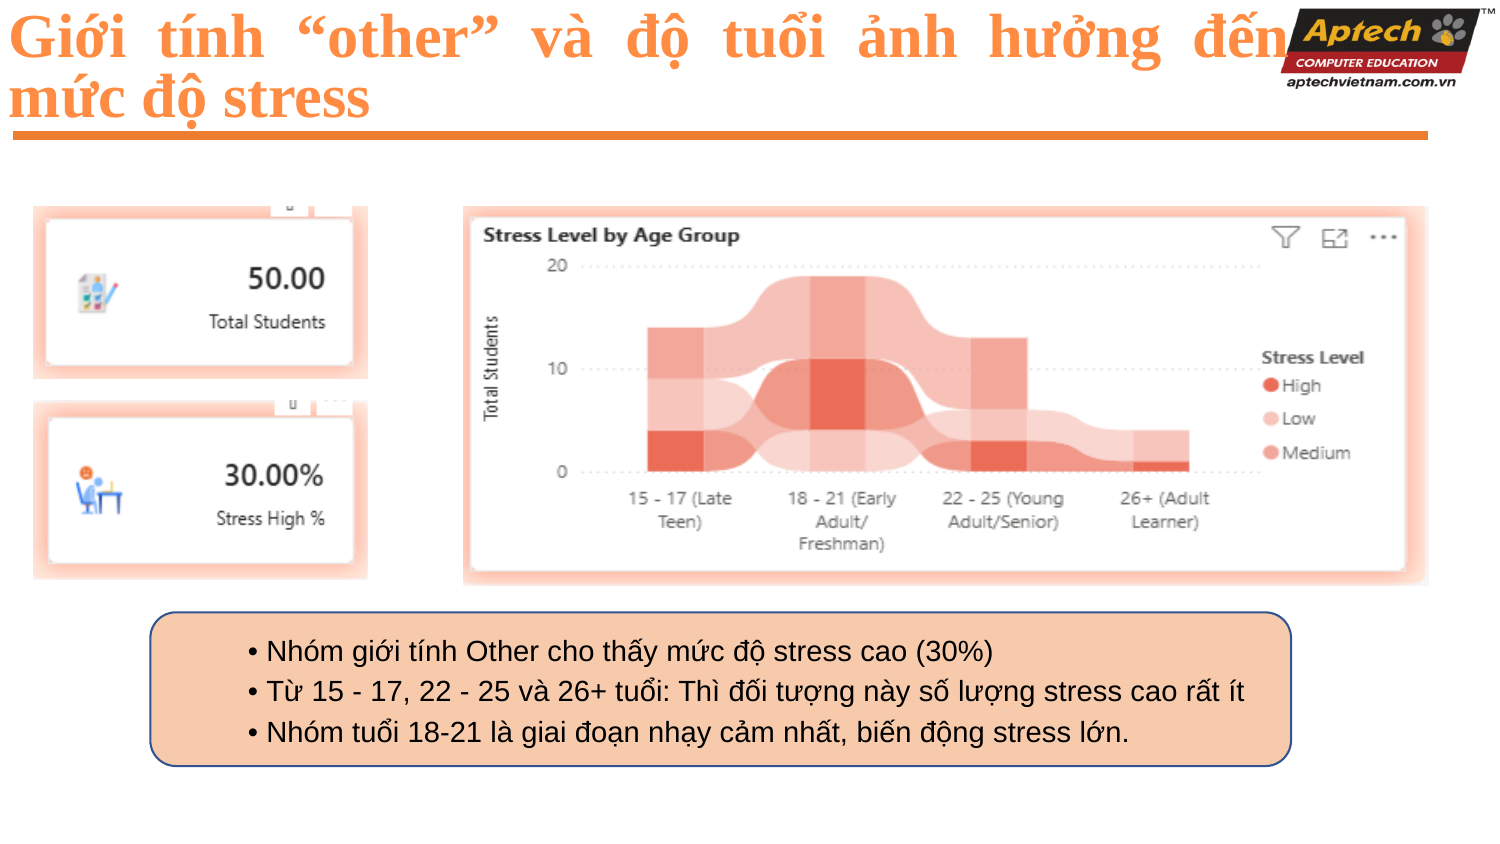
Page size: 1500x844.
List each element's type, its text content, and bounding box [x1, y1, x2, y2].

text_box Giới tính “other” và độ tuổi ảnh hưởng đến mức độ stress [8, 8, 1270, 59]
text_box [13, 59, 1270, 75]
text_box • Nhóm giới tính Other cho thấy mức độ stress cao (30%) • Từ 15 - 17, 22 - 25 và 26+ tuổi: Thì đối tượng này số lượng stress cao rất ít • Nhóm tuổi 18-21 là giai đoạn nhạy cảm nhất, biến động stress lớn. [150, 612, 1292, 767]
picture [1275, 1, 1500, 90]
picture [33, 206, 369, 379]
picture [462, 206, 1429, 587]
picture [33, 399, 369, 581]
